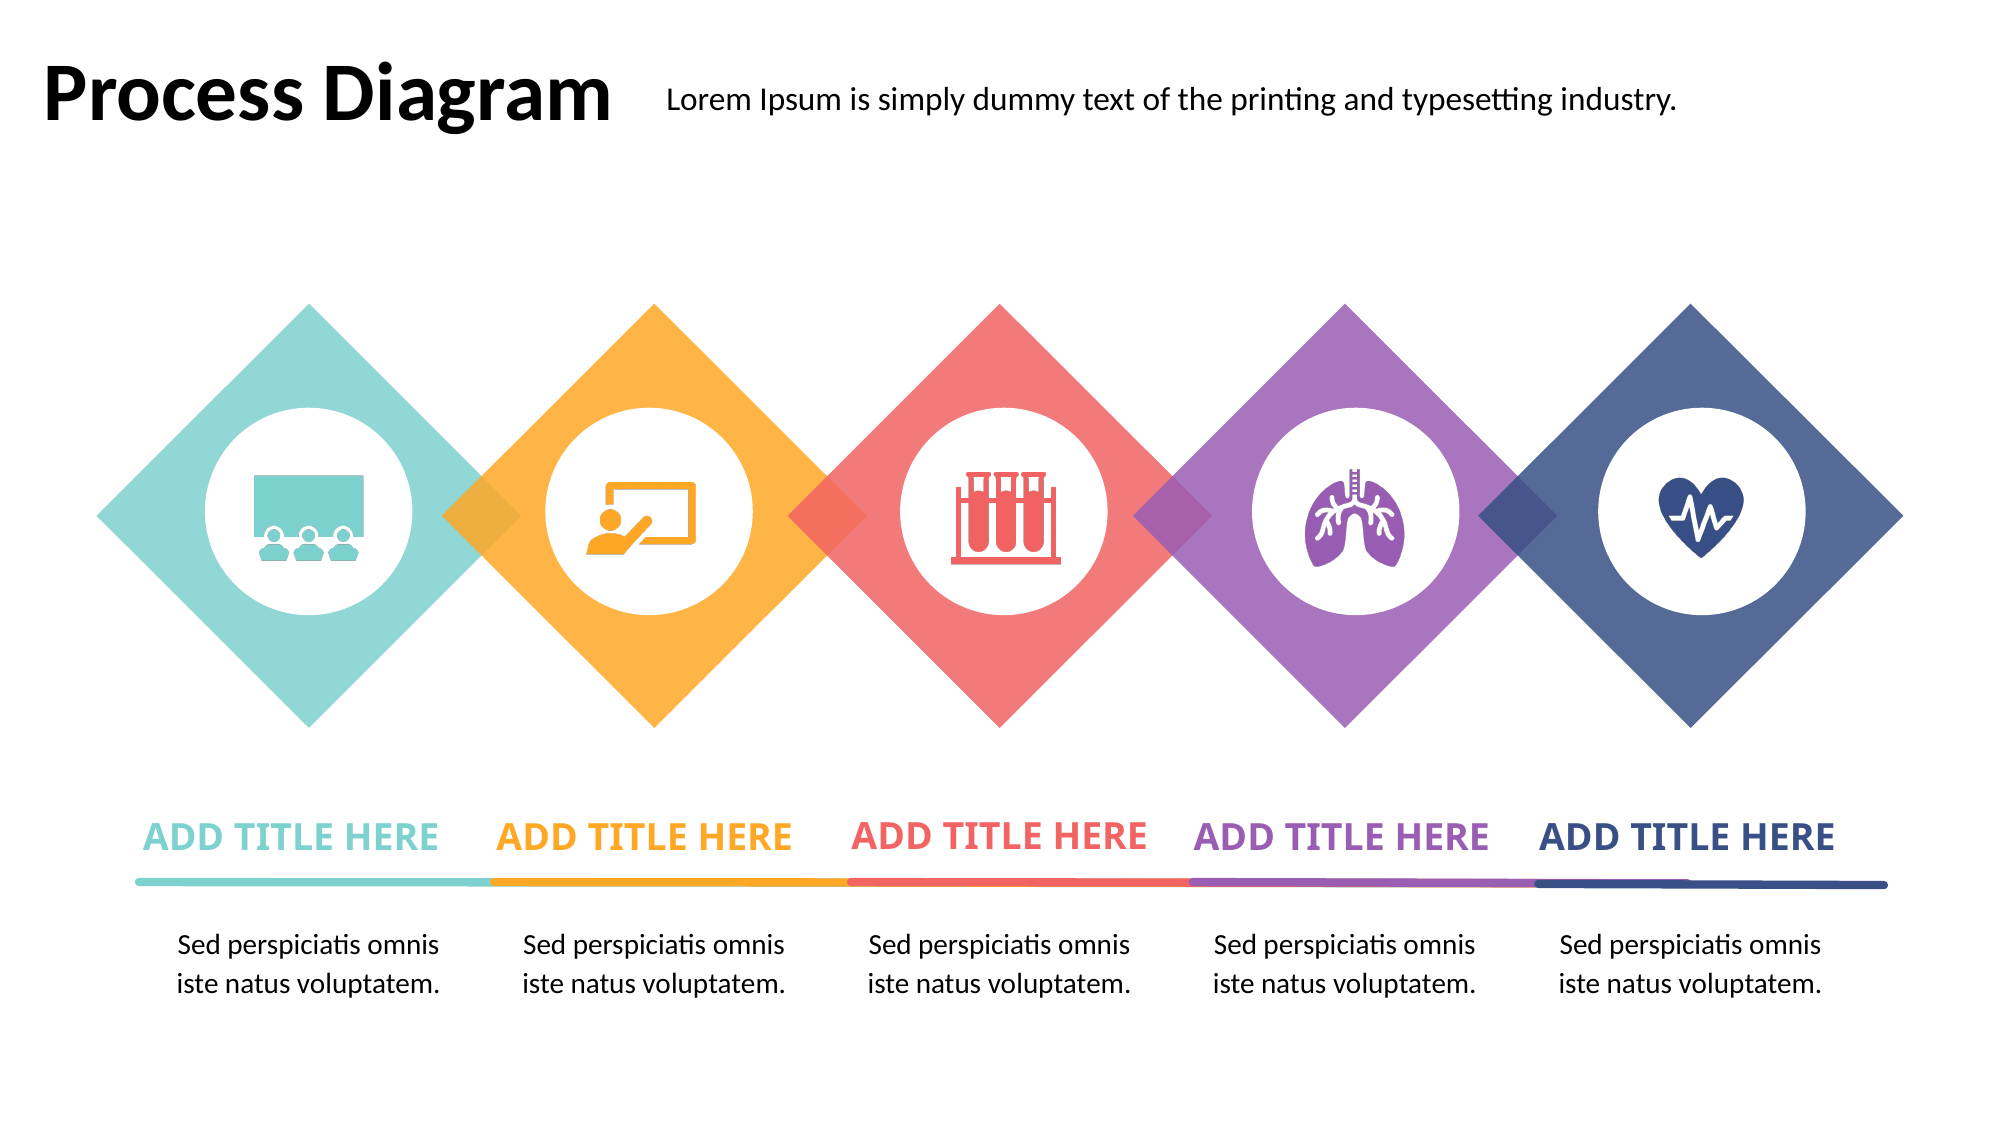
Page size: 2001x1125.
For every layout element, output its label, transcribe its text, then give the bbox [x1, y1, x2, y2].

text_box [899, 406, 1109, 617]
text_box [787, 303, 1172, 728]
text_box ADD TITLE HERE [481, 805, 808, 866]
text_box ADD TITLE HERE [1178, 805, 1506, 866]
text_box [96, 303, 481, 728]
text_box Sed perspiciatis omnis iste natus voluptatem. [1520, 914, 1861, 1007]
text_box Sed perspiciatis omnis iste natus voluptatem. [1175, 914, 1515, 1007]
text_box [544, 406, 754, 617]
picture [1295, 458, 1414, 578]
picture [581, 458, 701, 578]
picture [249, 458, 368, 578]
text_box ADD TITLE HERE [128, 805, 455, 866]
picture [1641, 458, 1761, 578]
text_box ADD TITLE HERE [1524, 805, 1851, 866]
text_box [1597, 406, 1807, 617]
text_box Sed perspiciatis omnis iste natus voluptatem. [484, 914, 824, 1007]
text_box [203, 406, 414, 617]
text_box [1250, 406, 1461, 617]
text_box [1478, 303, 1904, 728]
picture [946, 458, 1066, 578]
text_box [1132, 303, 1518, 728]
text_box Lorem Ipsum is simply dummy text of the printing and typesetting industry. [651, 69, 1694, 125]
text_box Sed perspiciatis omnis iste natus voluptatem. [139, 914, 479, 1007]
text_box ADD TITLE HERE [836, 804, 1163, 865]
text_box [441, 303, 827, 728]
text_box Process Diagram [29, 29, 629, 145]
text_box Sed perspiciatis omnis iste natus voluptatem. [830, 914, 1170, 1007]
